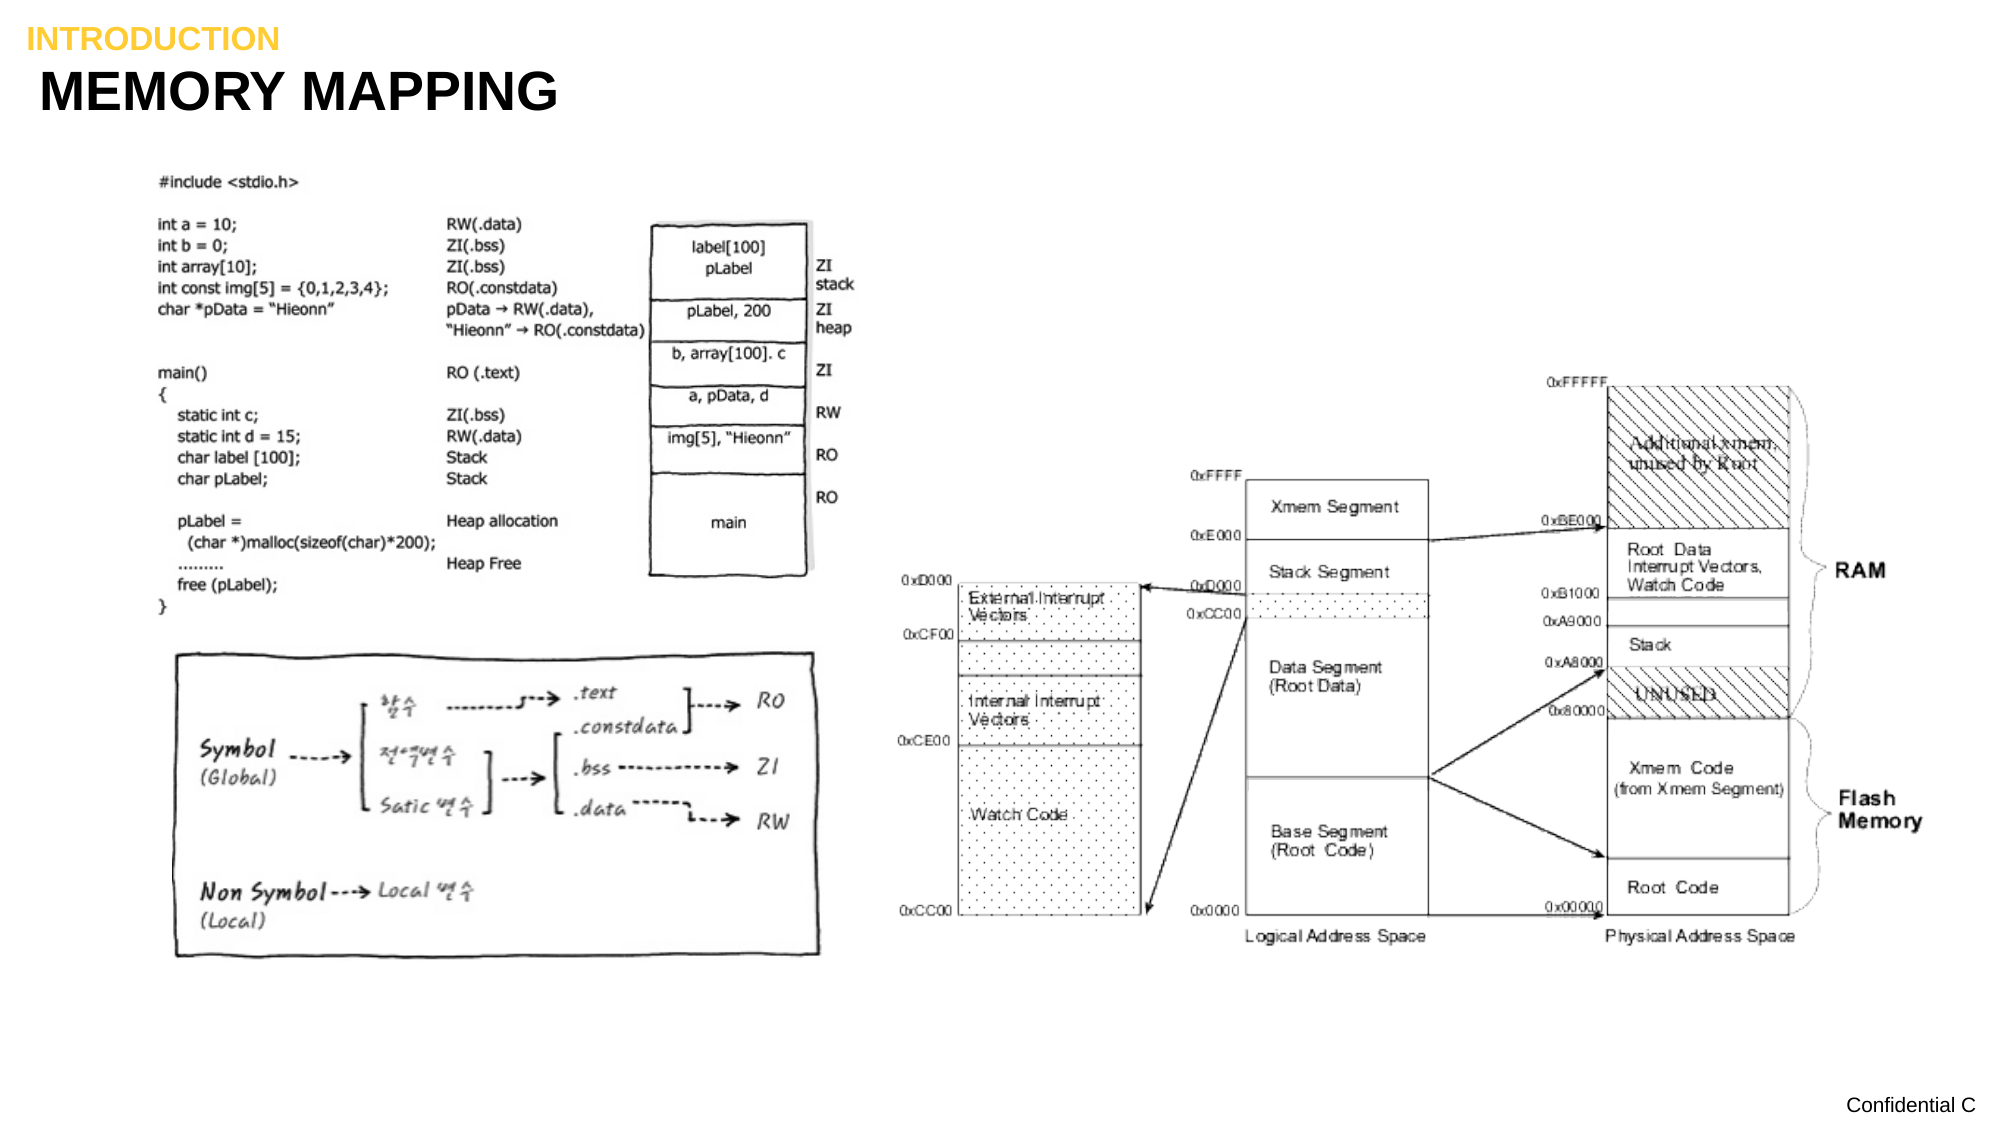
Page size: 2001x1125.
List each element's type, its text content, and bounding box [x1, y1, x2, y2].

picture [885, 358, 1939, 961]
list Introduction [26, 21, 1948, 58]
picture [171, 645, 825, 961]
title Memory Mapping [39, 64, 1961, 122]
picture [138, 164, 859, 621]
